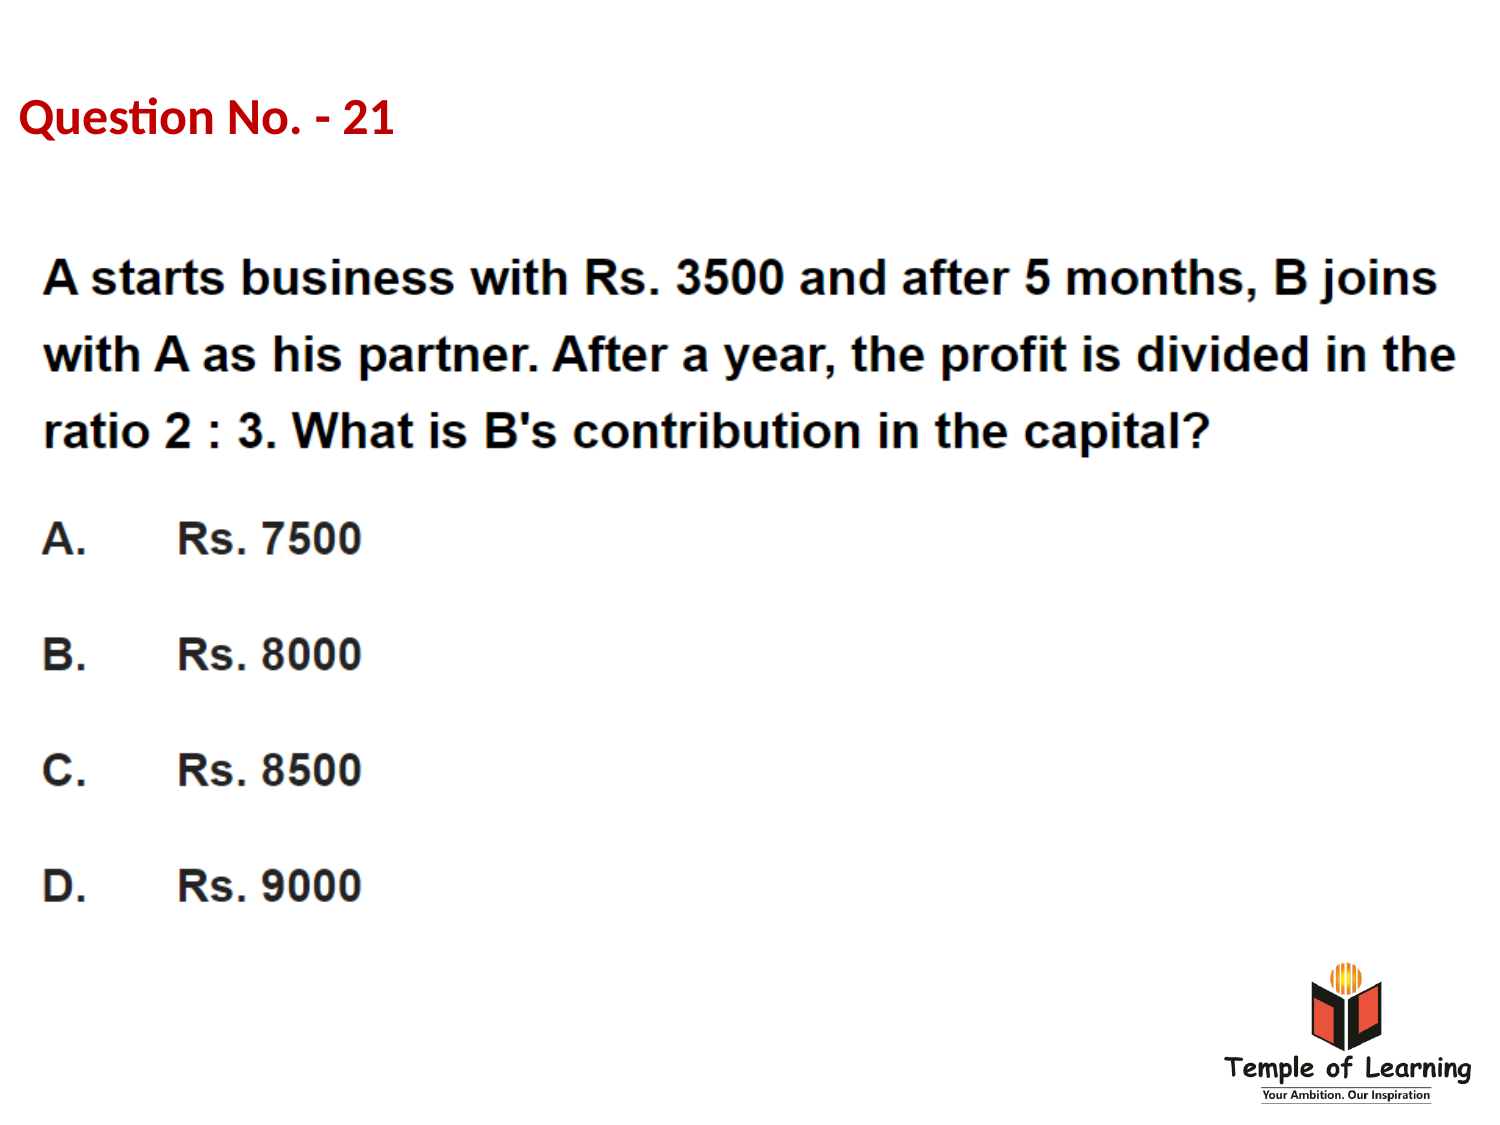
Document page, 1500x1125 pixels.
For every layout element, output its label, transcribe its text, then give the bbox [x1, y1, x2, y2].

picture [1224, 962, 1471, 1104]
text_box Question No. - 21 [3, 74, 411, 153]
picture [33, 245, 1467, 938]
